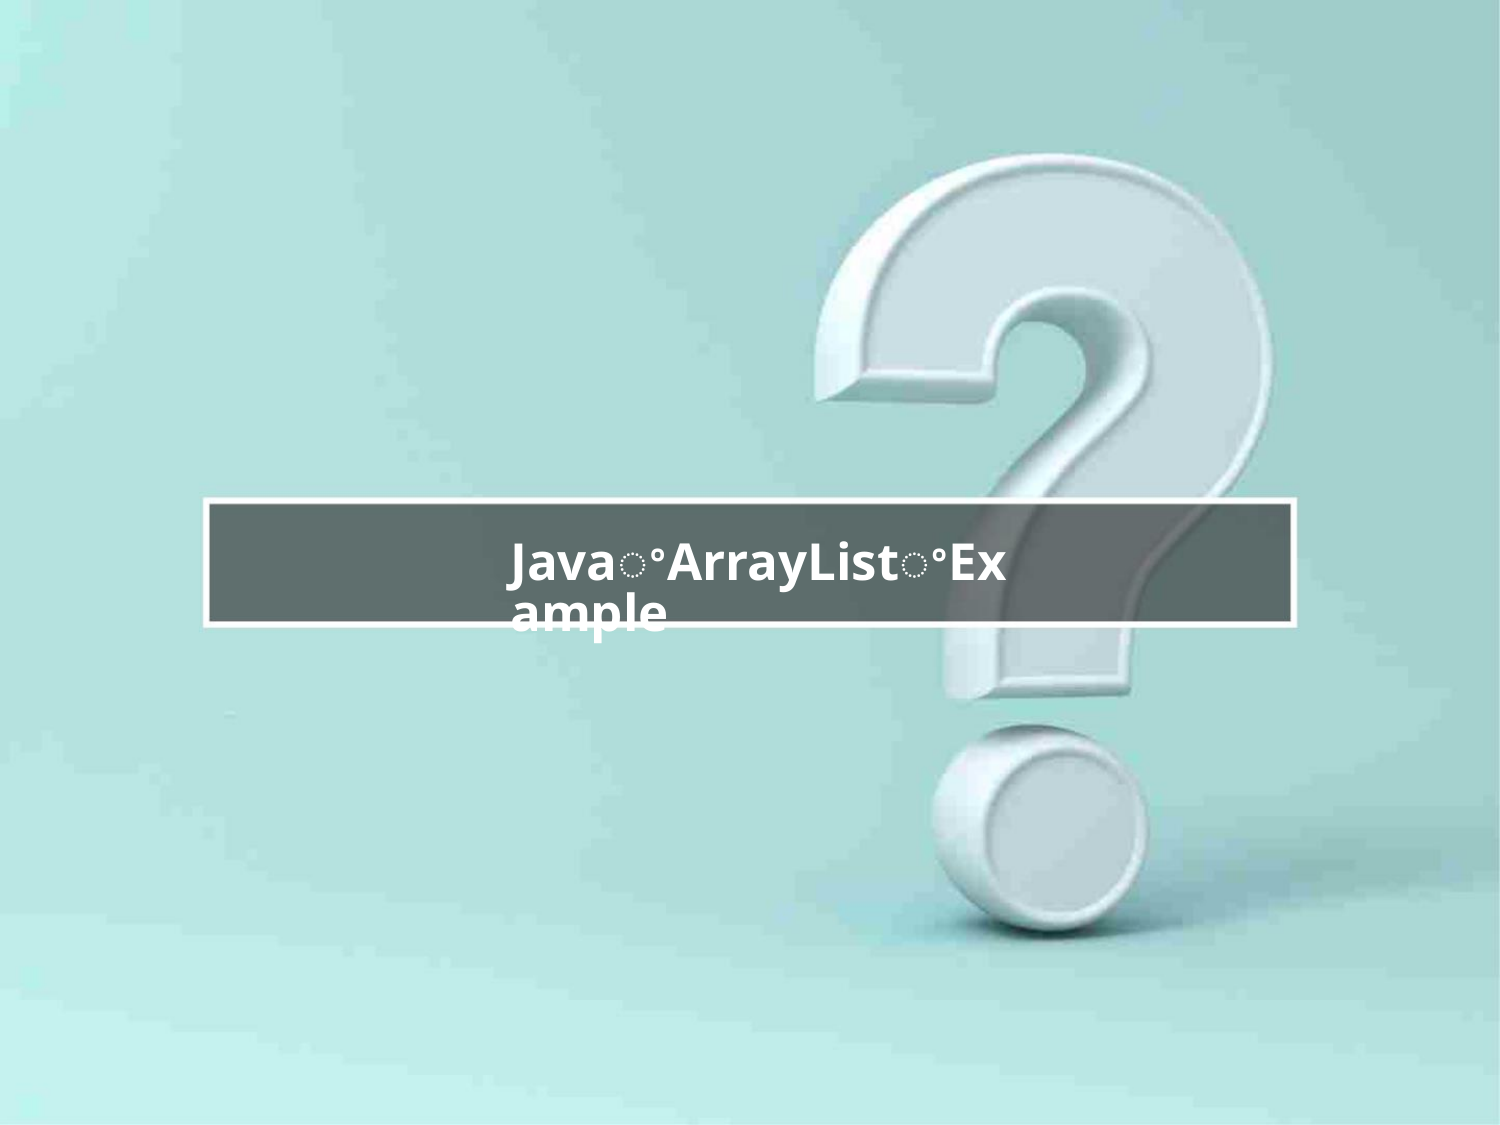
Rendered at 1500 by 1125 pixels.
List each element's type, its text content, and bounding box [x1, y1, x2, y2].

text_box JavaꢀArrayListꢀExample [510, 539, 1020, 642]
text_box [0, 0, 1500, 1125]
